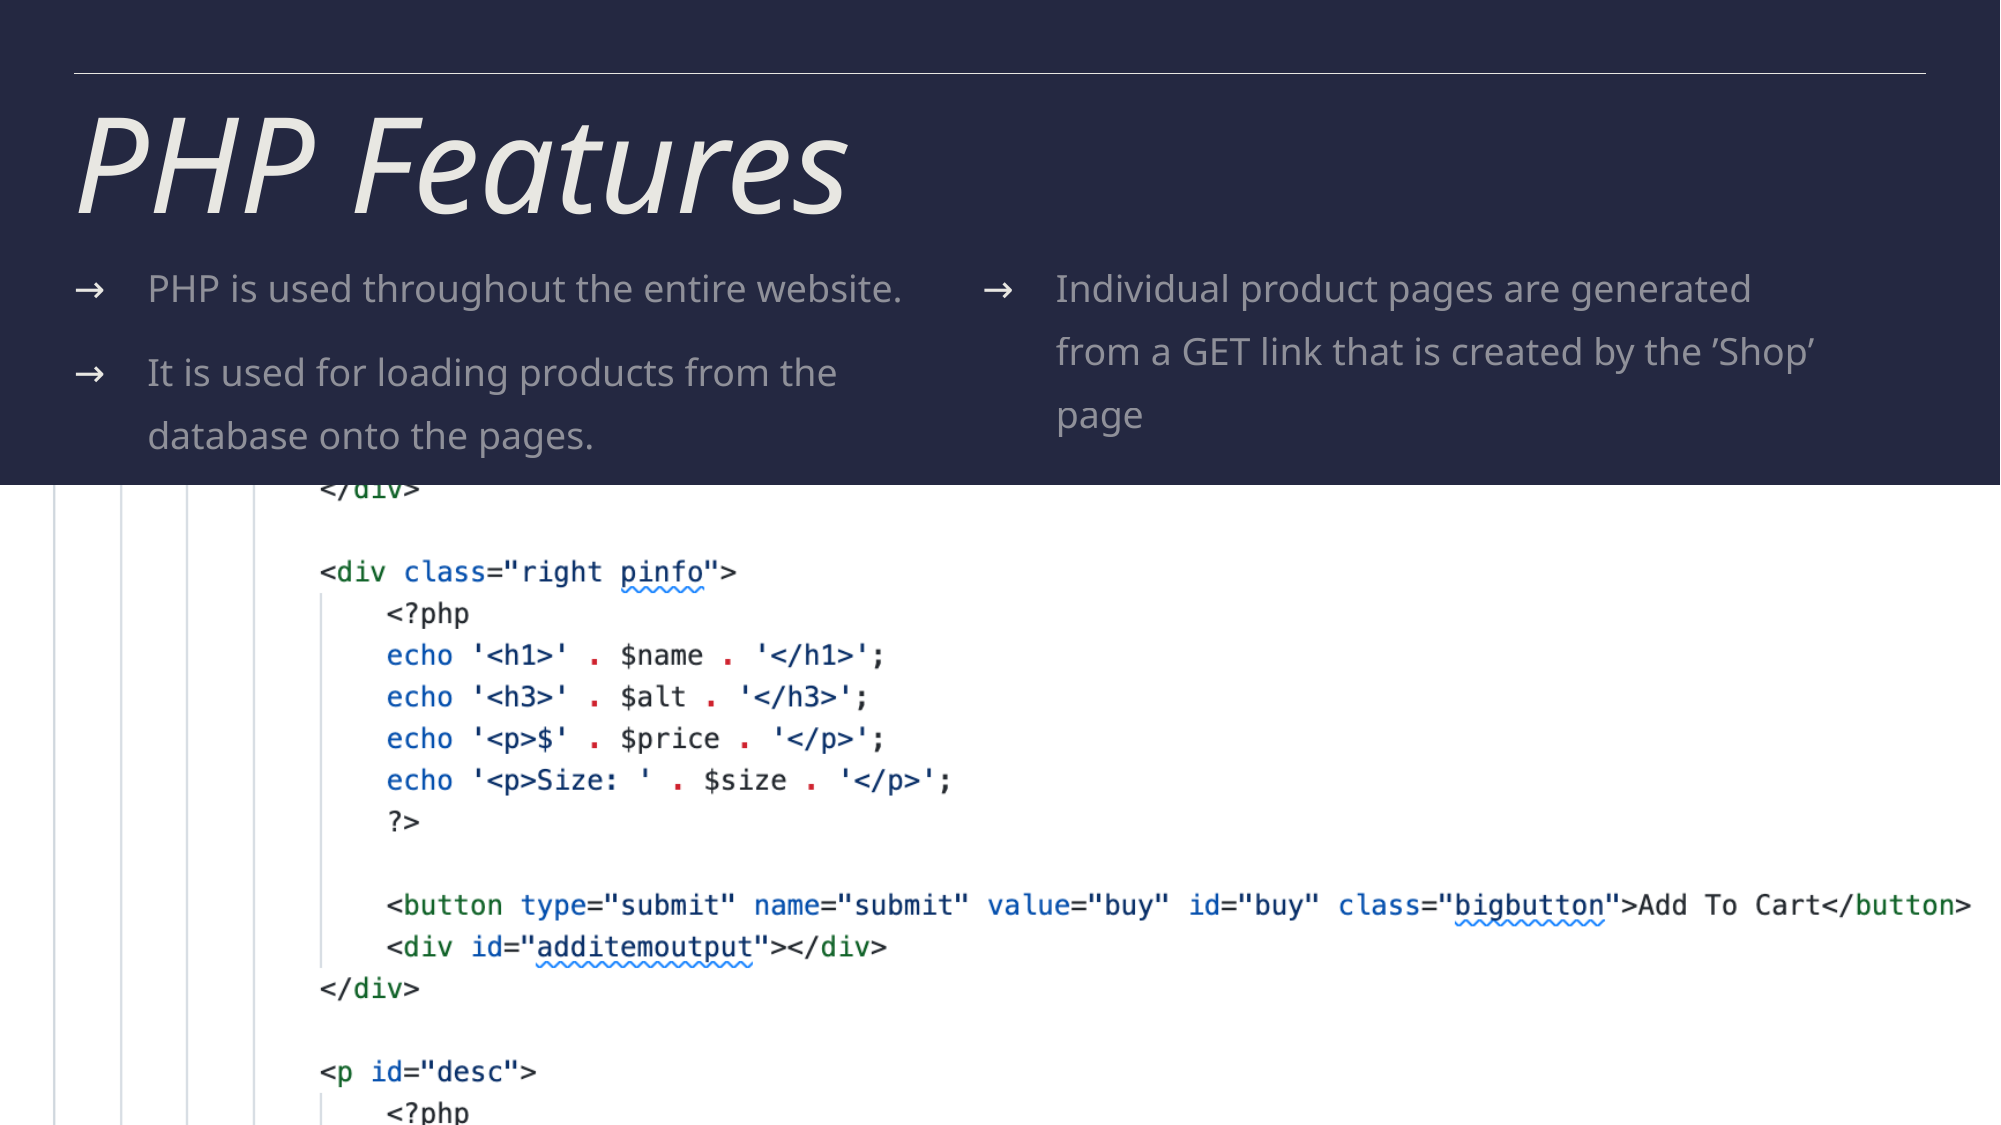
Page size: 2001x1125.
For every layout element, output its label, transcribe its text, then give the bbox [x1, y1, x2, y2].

title PHP Features [73, 78, 1927, 243]
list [0, 485, 2000, 1125]
text_box PHP is used throughout the entire website. It is used for loading products from the database onto the pages. [73, 247, 940, 485]
text_box [0, 0, 2000, 485]
text_box Individual product pages are generated from a GET link that is created by the ’Shop’ page [981, 247, 1849, 485]
